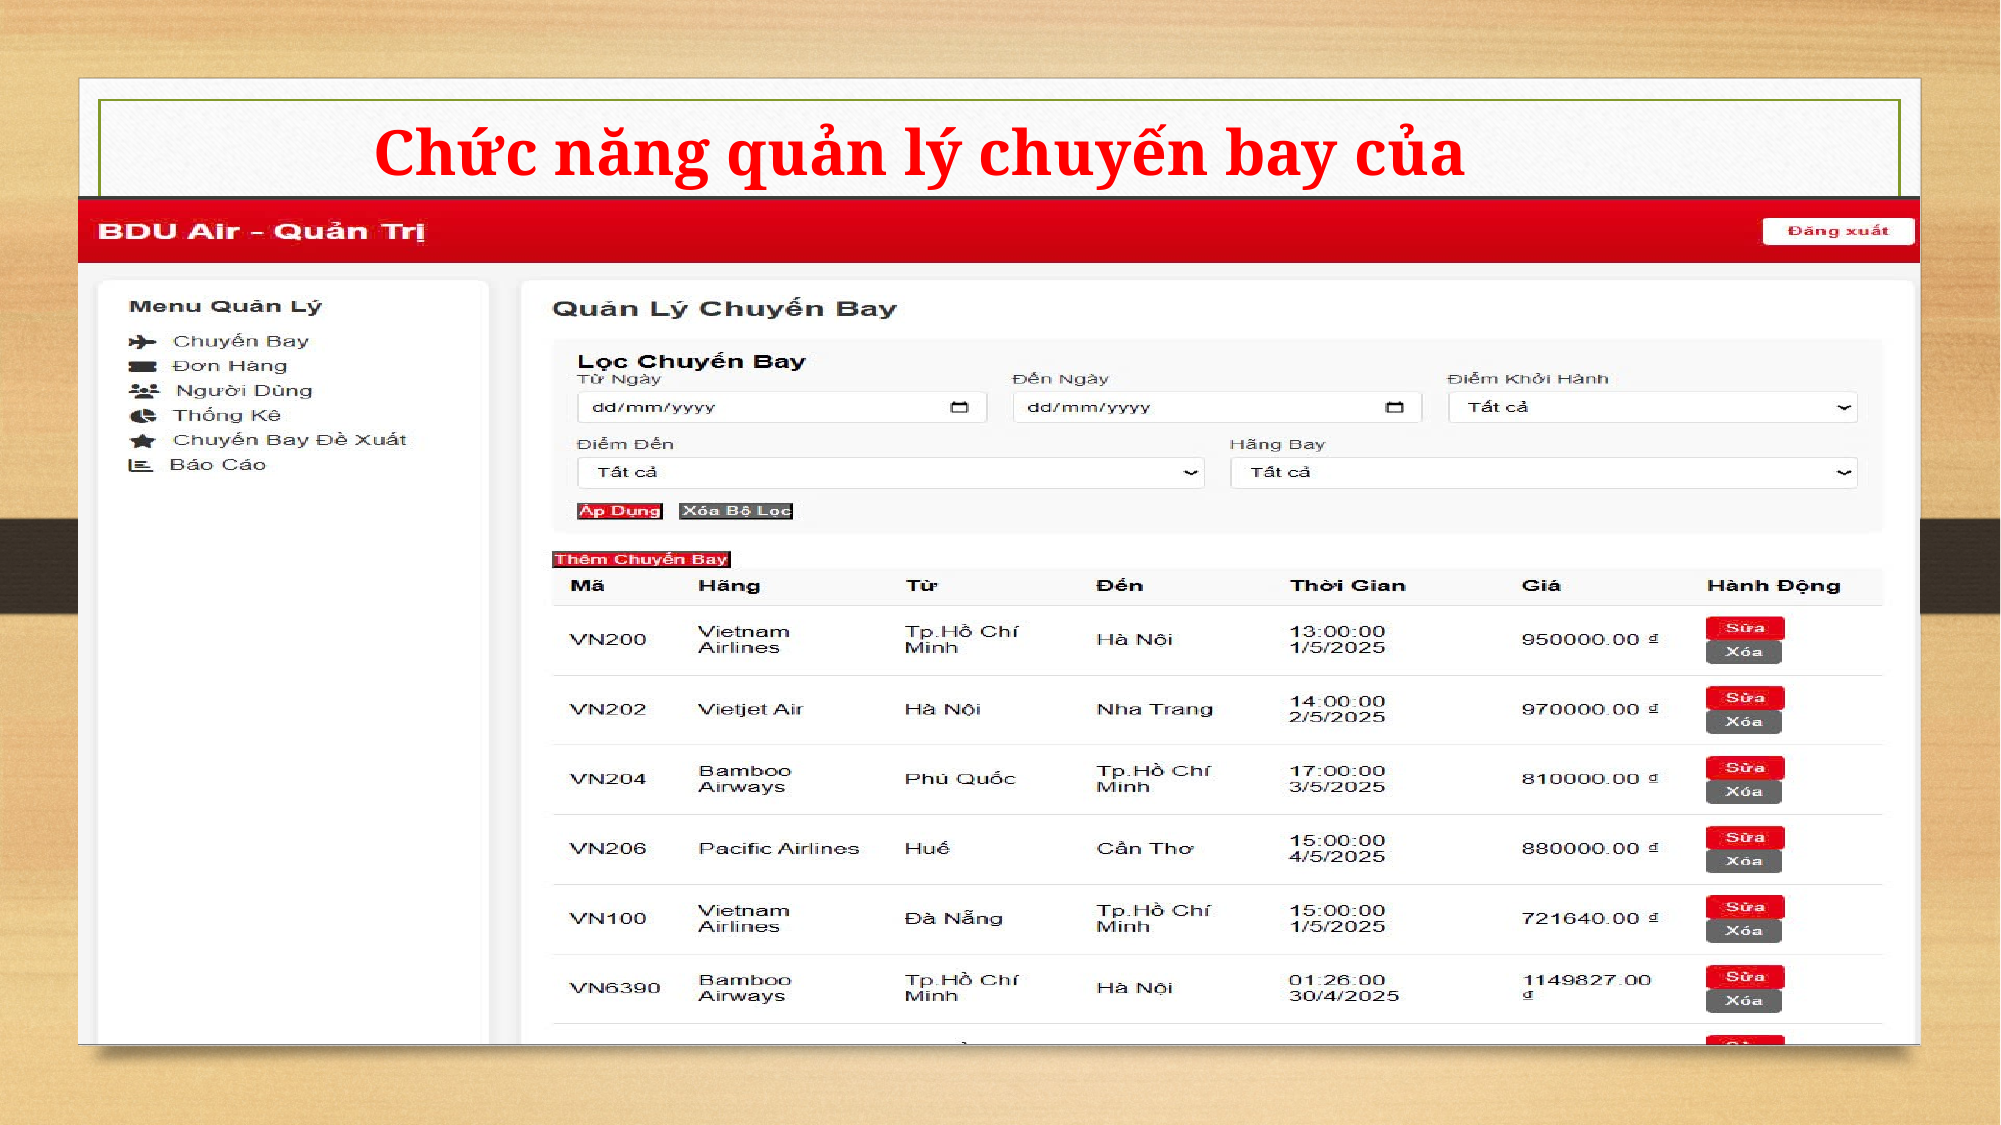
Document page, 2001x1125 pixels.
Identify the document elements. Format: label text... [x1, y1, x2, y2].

picture [0, 0, 2001, 1125]
text_box Chức năng quản lý chuyến bay của trang web. [358, 105, 1642, 196]
